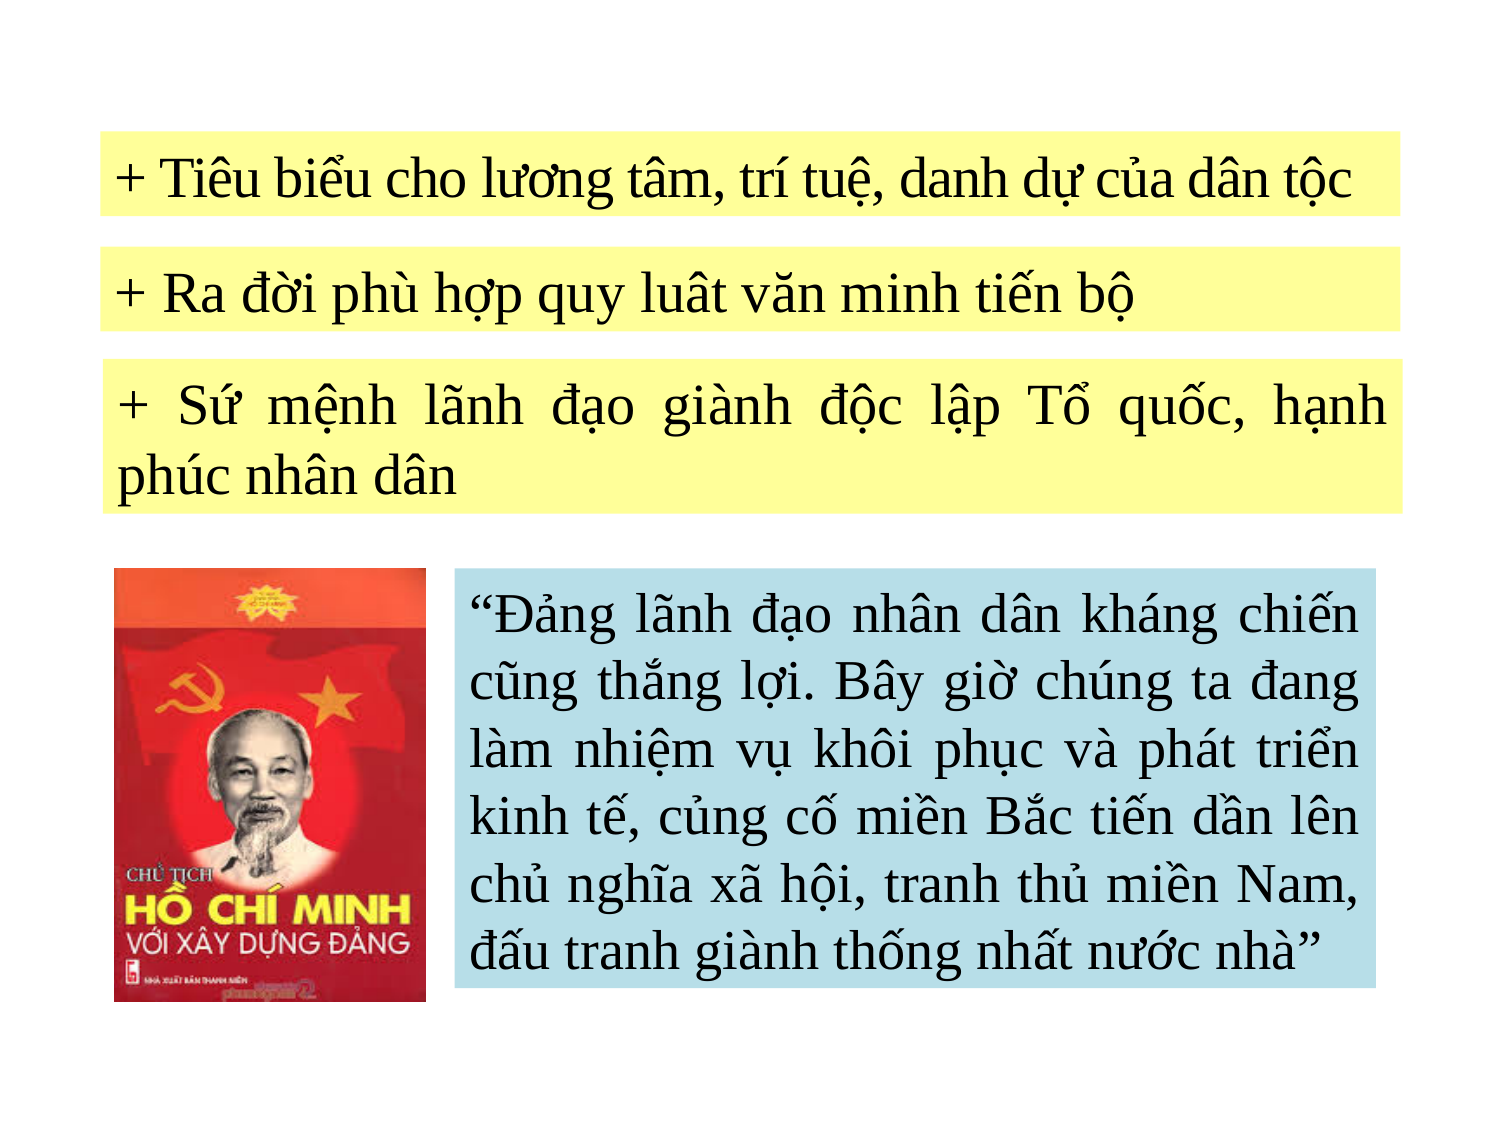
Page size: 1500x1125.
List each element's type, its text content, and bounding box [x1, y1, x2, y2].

text_box + Sứ mệnh lãnh đạo giành độc lập Tổ quốc, hạnh phúc nhân dân [102, 358, 1403, 514]
text_box + Ra đời phù hợp quy luât văn minh tiến bộ [100, 246, 1401, 332]
text_box + Tiêu biểu cho lương tâm, trí tuệ, danh dự của dân tộc [100, 131, 1401, 217]
text_box “Đảng lãnh đạo nhân dân kháng chiến cũng thắng lợi. Bây giờ chúng ta đang làm nhiệm vụ khôi phục và phát triển kinh tế, củng cố miền Bắc tiến dần lên chủ nghĩa xã hội, tranh thủ miền Nam, đấu tranh giành thống nhất nước nhà” [454, 568, 1376, 989]
picture [114, 568, 426, 1002]
